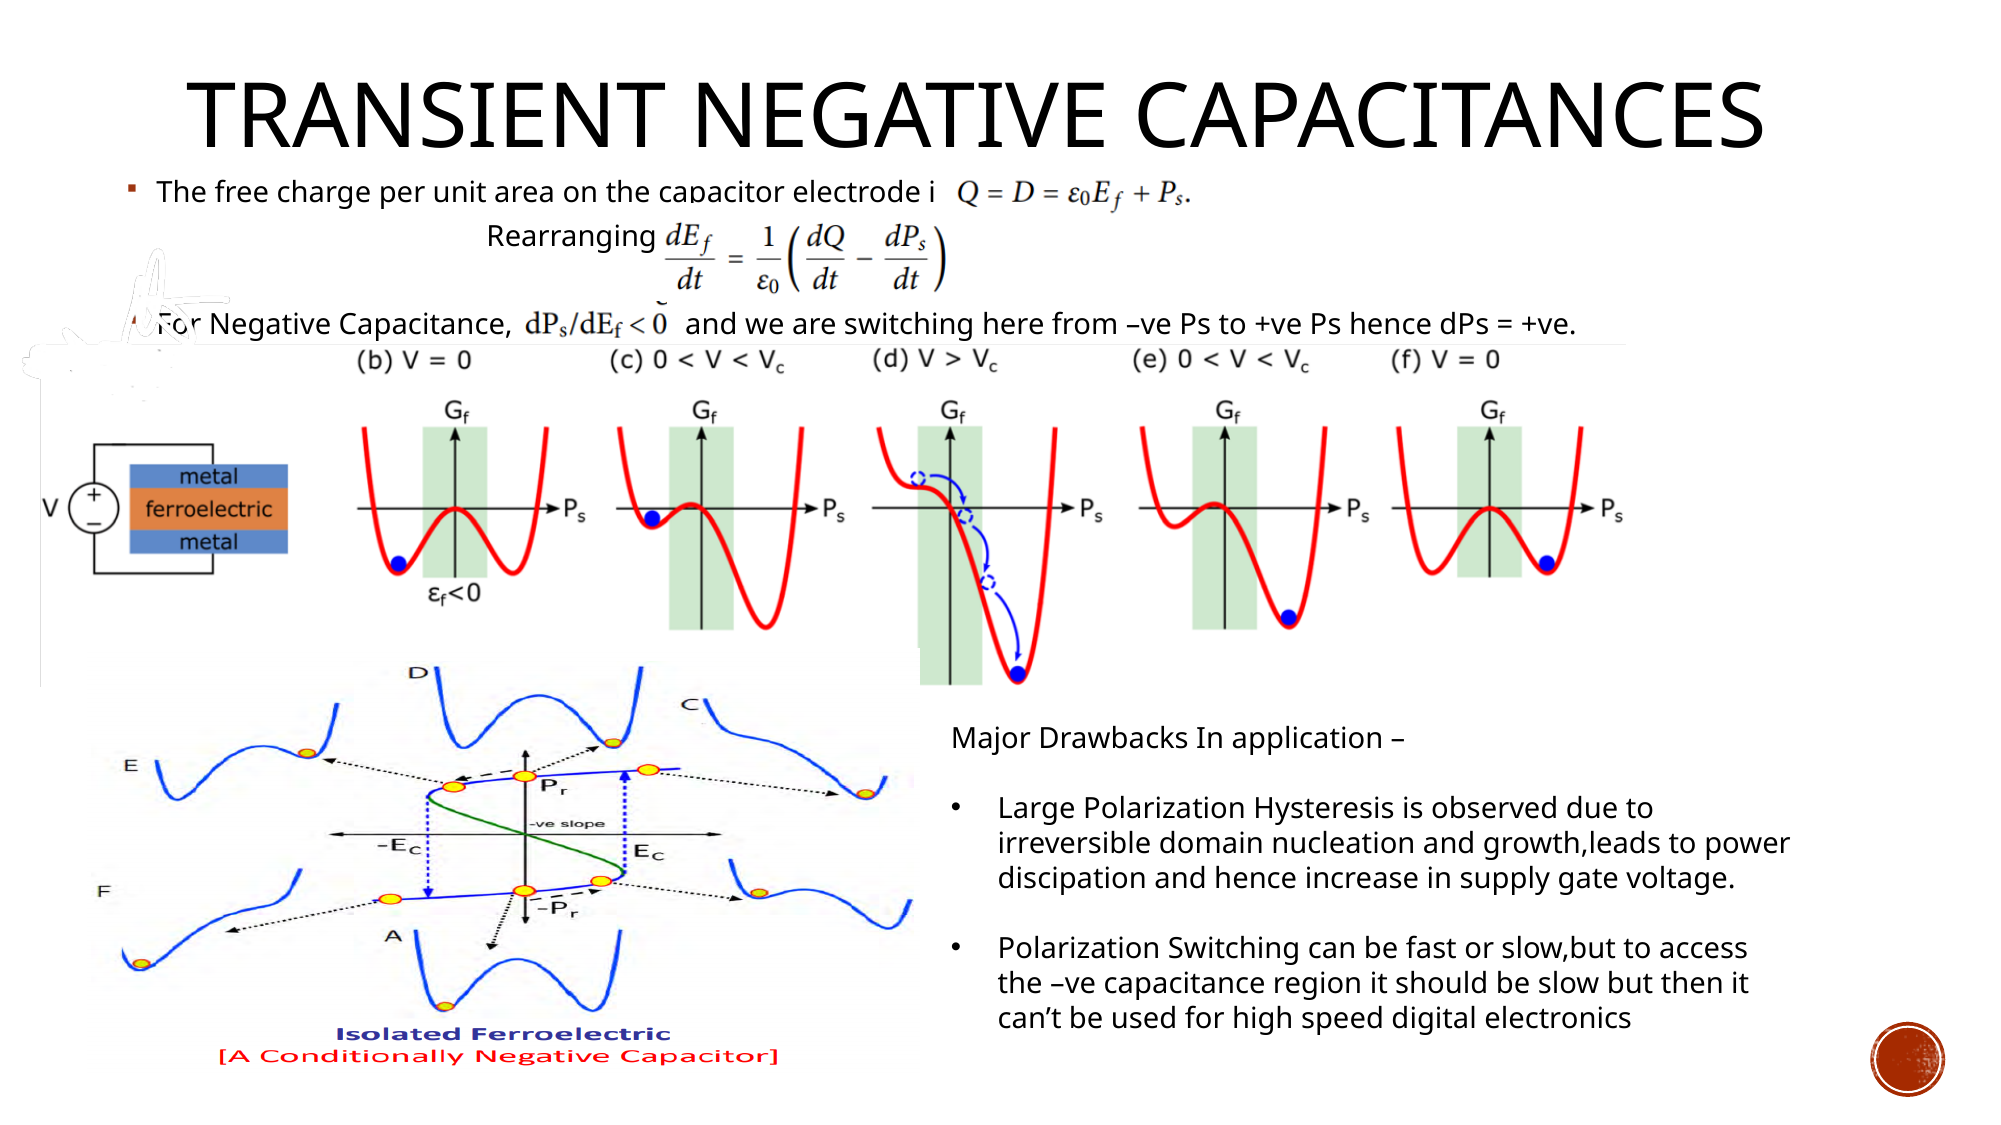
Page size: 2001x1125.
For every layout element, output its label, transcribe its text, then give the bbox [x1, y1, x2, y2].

text_box Major Drawbacks In application – Large Polarization Hysteresis is observed due to irreversible domain nucleation and growth,leads to power discipation and hence increase in supply gate voltage. Polarization Switching can be fast or slow,but to access the –ve capacitance region it should be slow but then it can’t be used for high speed digital electronics [936, 712, 1815, 1042]
picture [20, 244, 1625, 1073]
list The free charge per unit area on the capacitor electrode is Q Rearranging, For Negative Capacitance, and we are switching here from –ve Ps to +ve Ps hence dPs = +ve. [66, 122, 1717, 890]
picture [655, 148, 1195, 243]
title Transient Negative Capacitances [0, 31, 1973, 206]
